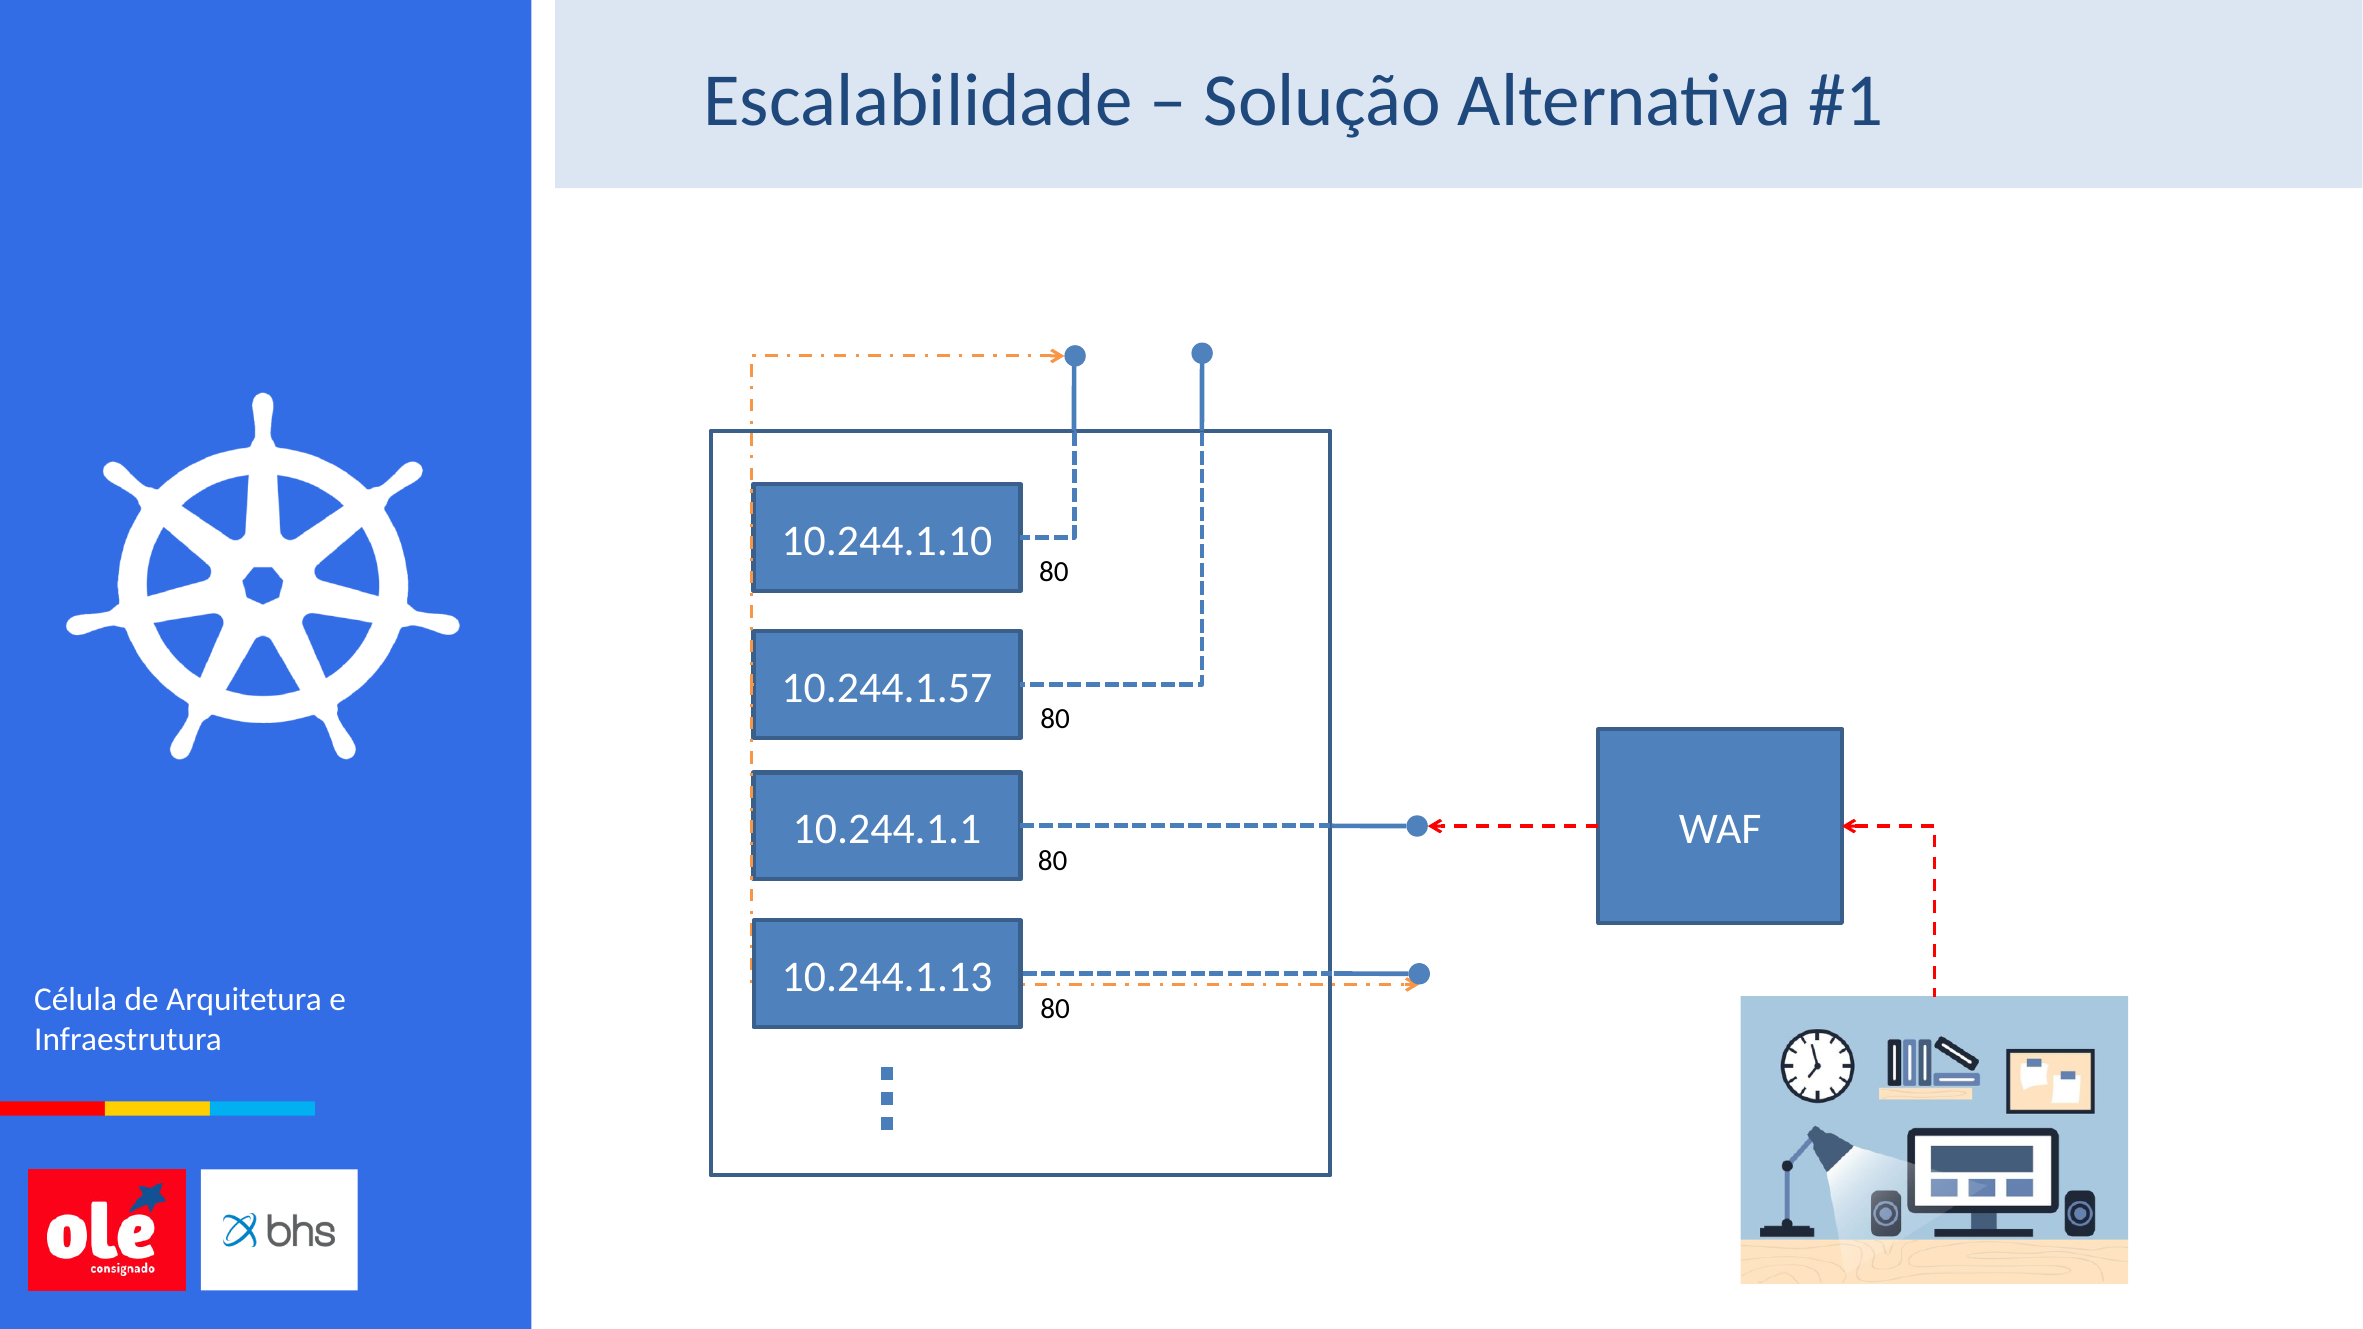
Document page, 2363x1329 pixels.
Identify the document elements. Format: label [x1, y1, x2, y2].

text_box [710, 342, 2129, 1284]
text_box [0, 0, 2363, 1329]
